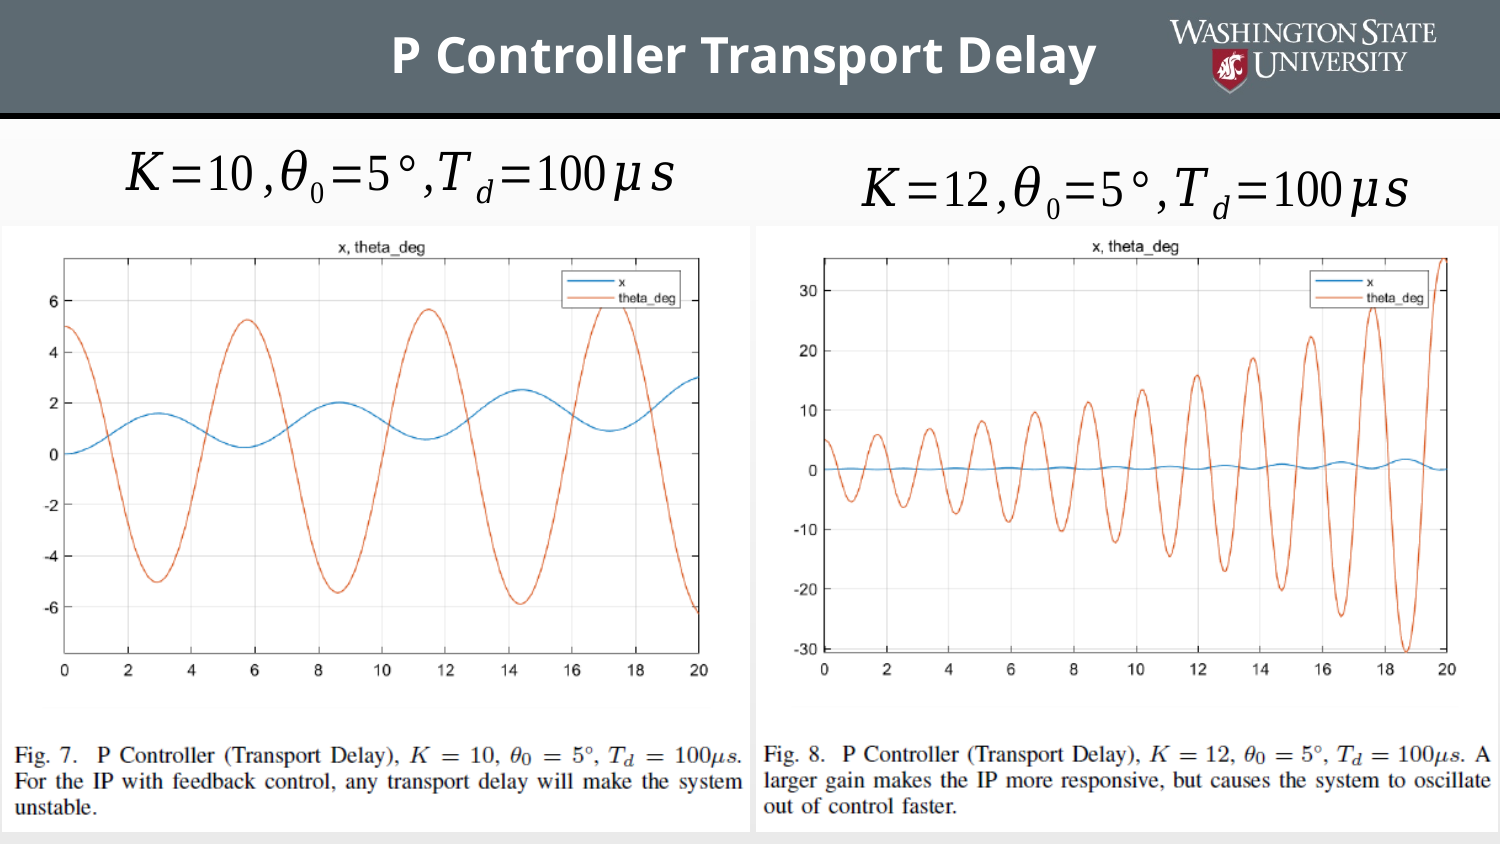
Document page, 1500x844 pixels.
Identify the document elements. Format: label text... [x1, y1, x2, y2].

title P Controller Transport Delay [0, 22, 1488, 93]
picture [1, 225, 751, 832]
picture [755, 225, 1498, 832]
picture [0, 0, 1500, 113]
